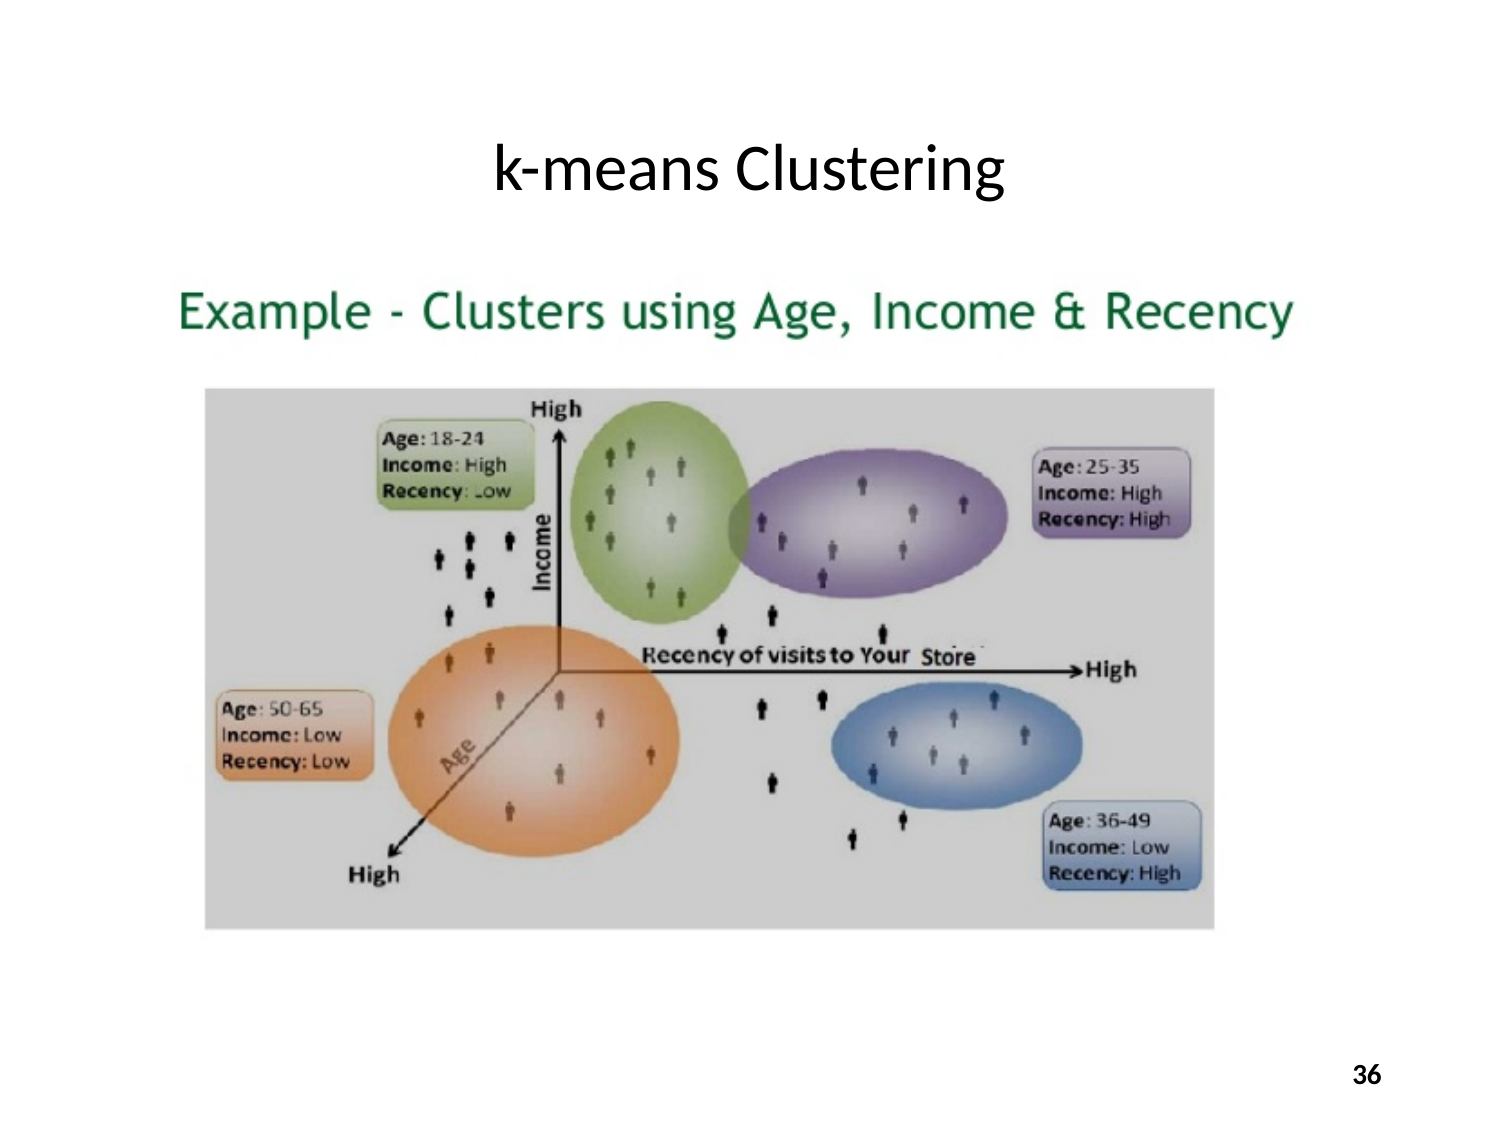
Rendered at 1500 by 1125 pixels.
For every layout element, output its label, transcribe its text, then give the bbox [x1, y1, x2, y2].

title k-means Clustering [103, 59, 1397, 278]
slide_number 36 [1059, 1042, 1397, 1103]
picture [171, 273, 1329, 940]
